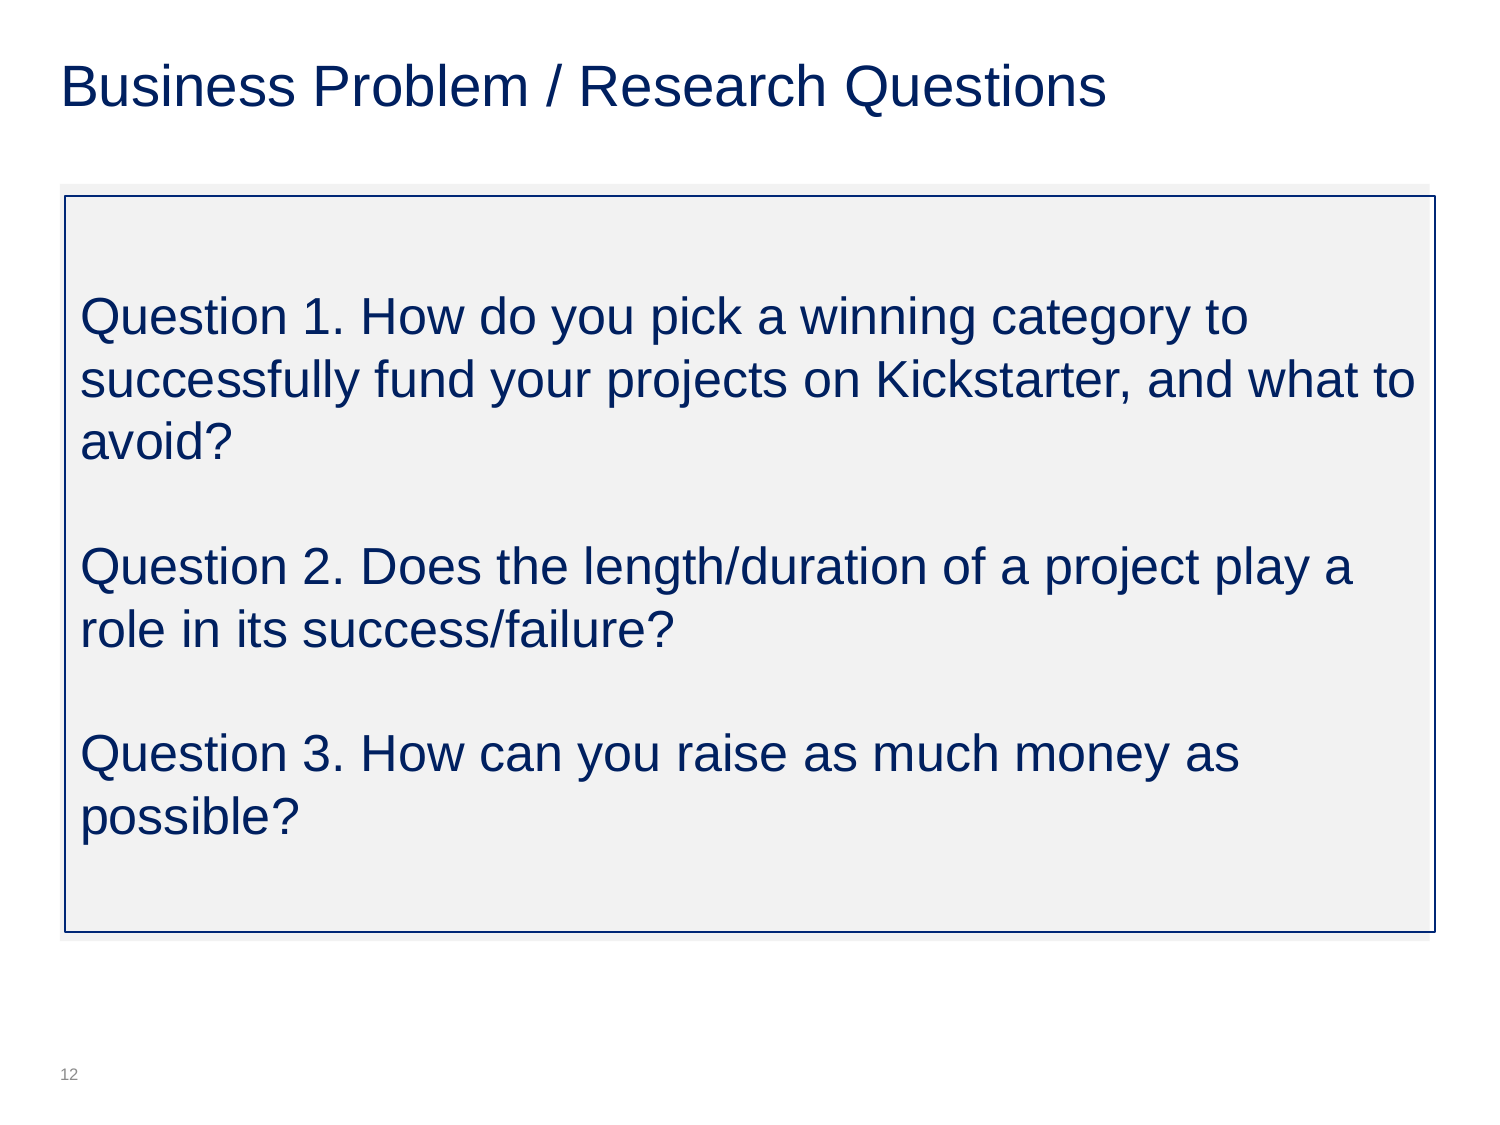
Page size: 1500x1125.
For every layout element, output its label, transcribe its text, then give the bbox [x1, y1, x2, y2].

text_box Question 1. How do you pick a winning category to successfully fund your projects on Kickstarter, and what to avoid? Question 2. Does the length/duration of a project play a role in its success/failure? Question 3. How can you raise as much money as possible? [65, 195, 1435, 932]
text_box [59, 183, 1430, 942]
title Business Problem / Research Questions [60, 48, 1440, 126]
